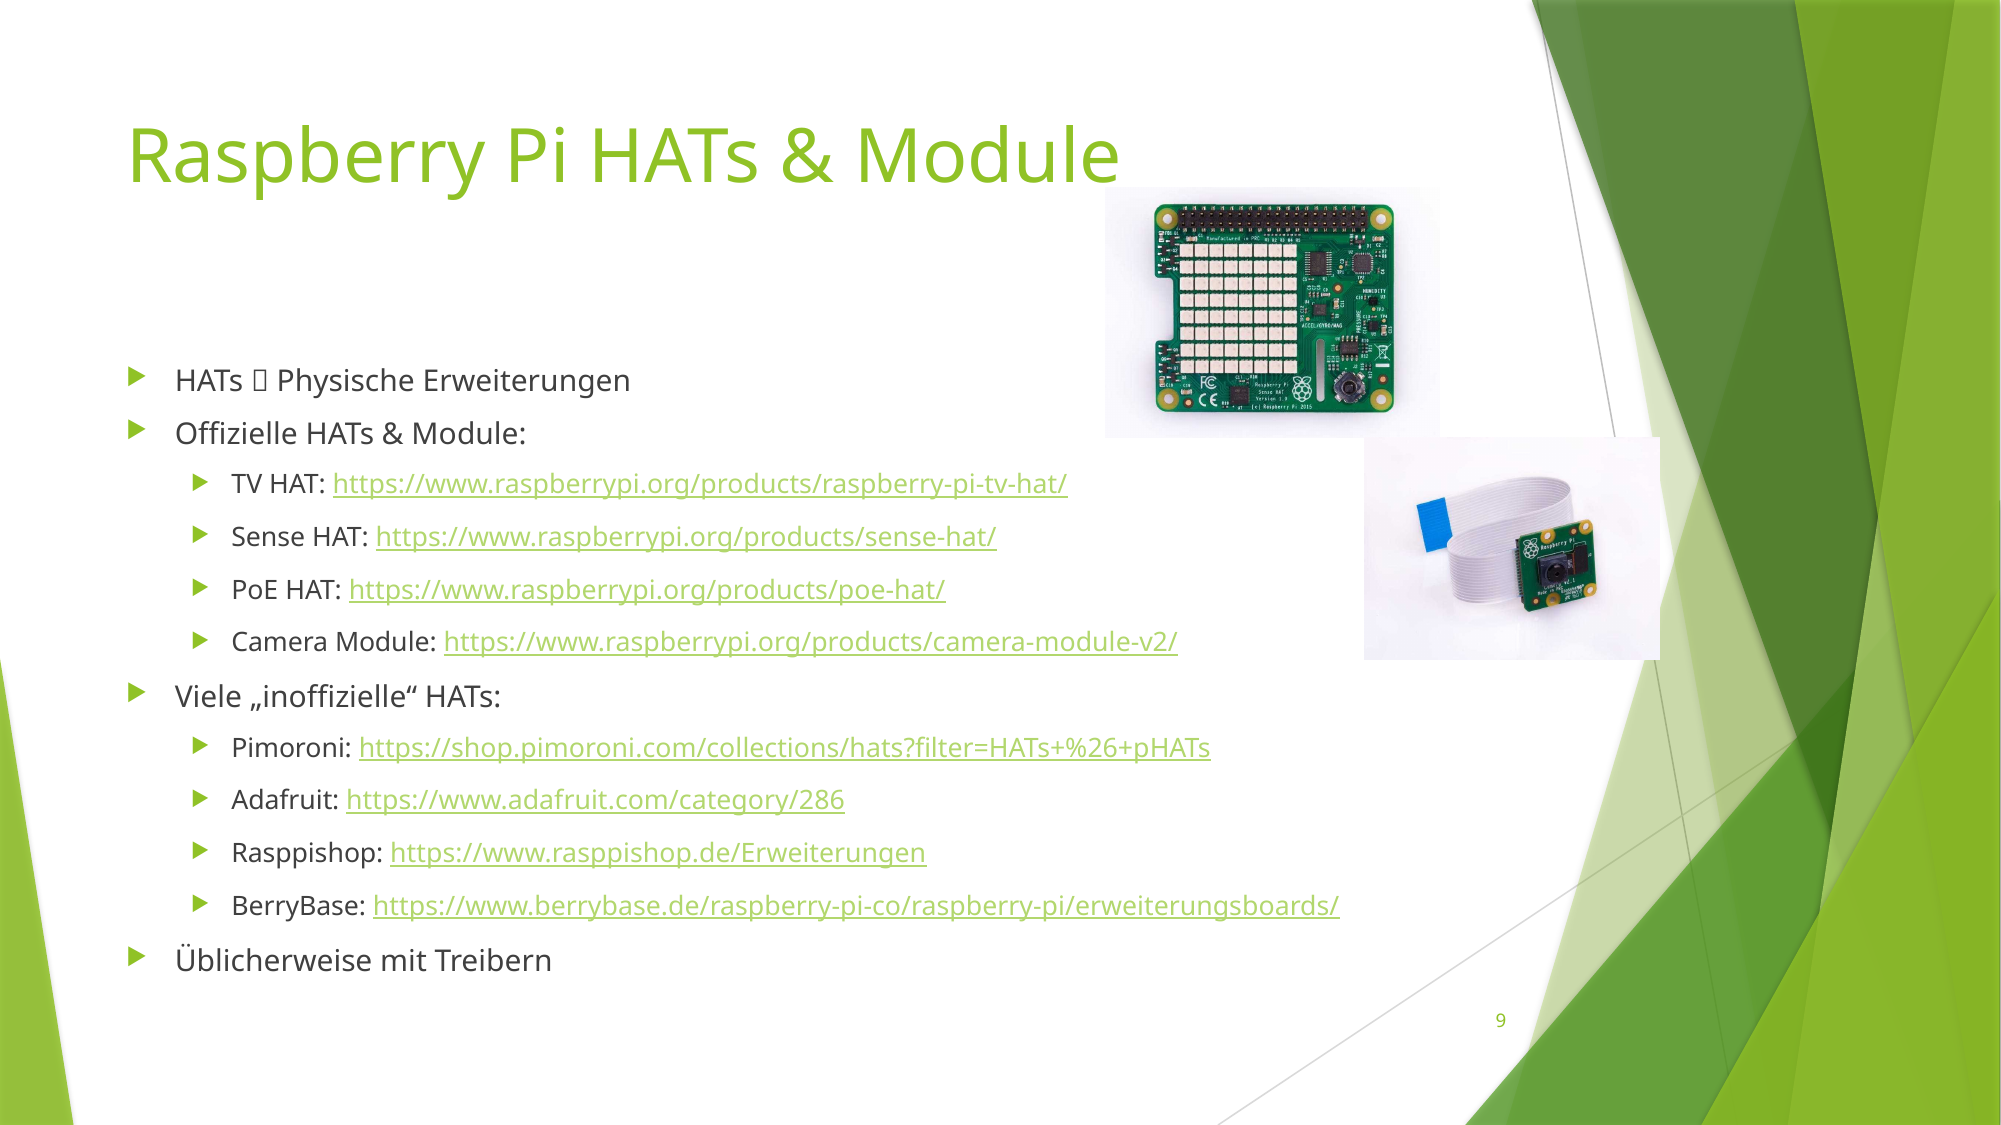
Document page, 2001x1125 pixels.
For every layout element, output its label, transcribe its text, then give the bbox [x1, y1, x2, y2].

slide_number 9 [1409, 991, 1522, 1051]
list HATs  Physische Erweiterungen Offizielle HATs & Module: TV HAT: https://www.raspberrypi.org/products/raspberry-pi-tv-hat/ Sense HAT: https://www.raspberrypi.org/products/sense-hat/ PoE HAT: https://www.raspberrypi.org/products/poe-hat/ Camera Module: https://www.raspberrypi.org/products/camera-module-v2/ Viele „inoffizielle“ HATs: Pimoroni: https://shop.pimoroni.com/collections/hats?filter=HATs+%26+pHATs Adafruit: https://www.adafruit.com/category/286 Rasppishop: https://www.rasppishop.de/Erweiterungen BerryBase: https://www.berrybase.de/raspberry-pi-co/raspberry-pi/erweiterungsboards/ Üblicherweise mit Treibern [111, 354, 1660, 992]
title Raspberry Pi HATs & Module [111, 99, 1522, 317]
picture [1105, 187, 1661, 661]
